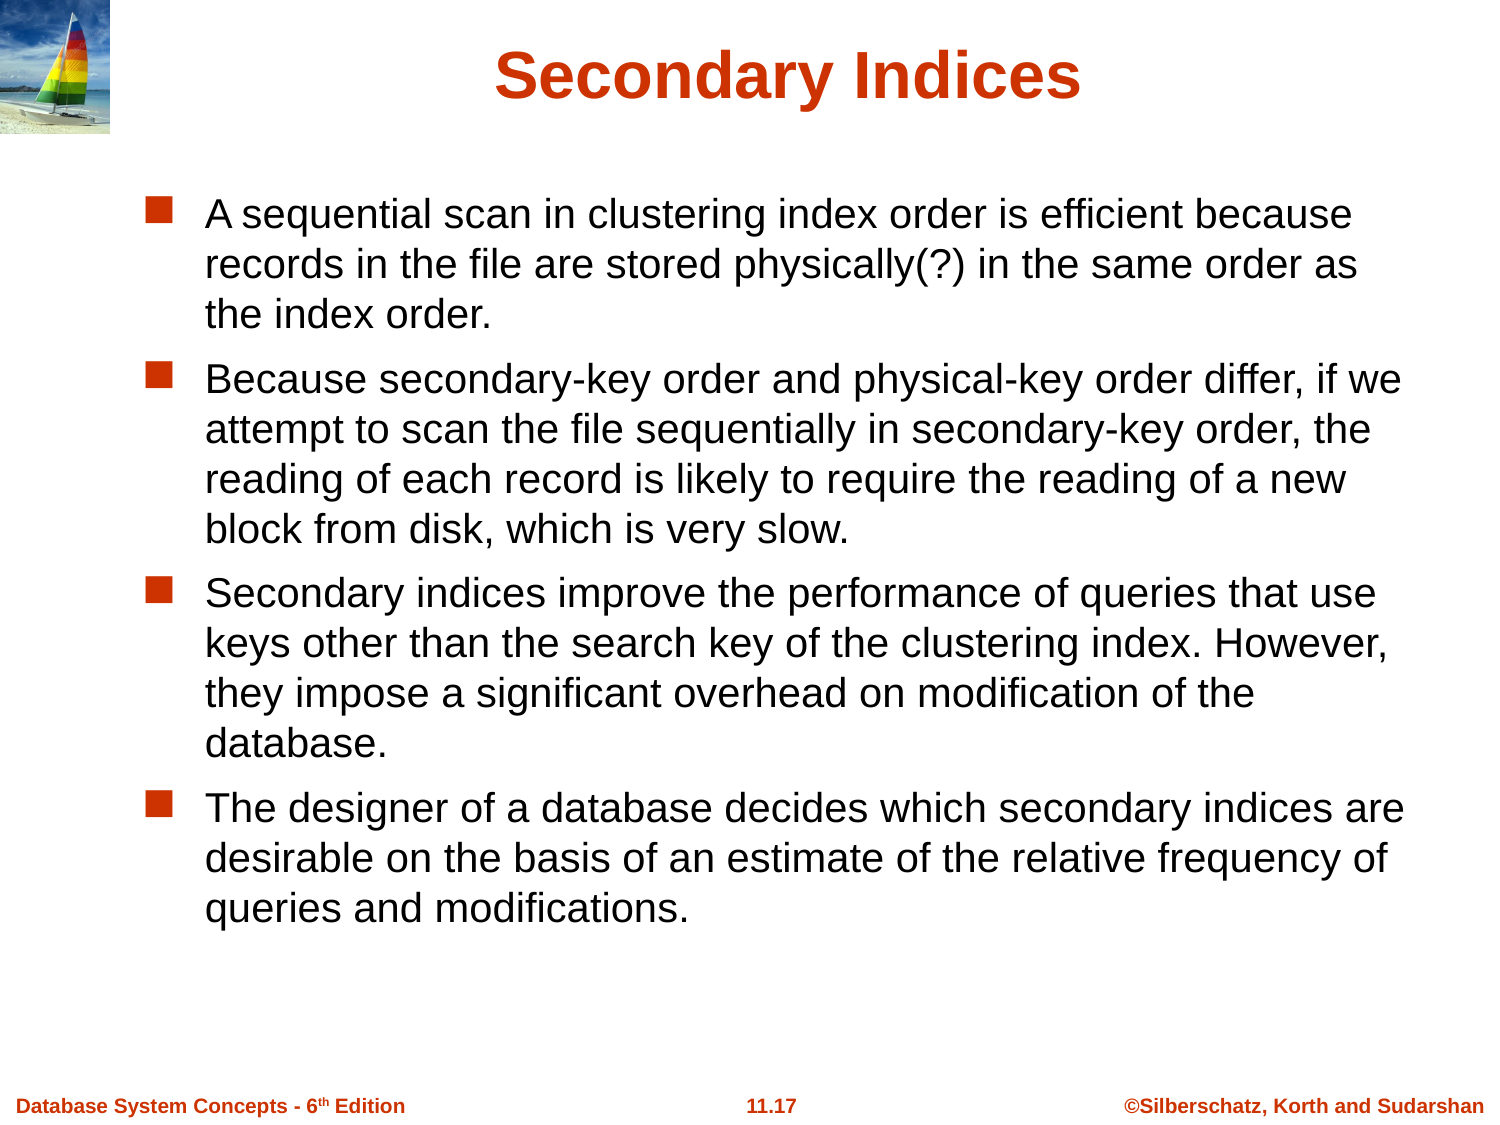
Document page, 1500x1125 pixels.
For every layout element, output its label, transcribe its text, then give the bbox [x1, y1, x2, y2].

title Secondary Indices [125, 18, 1452, 120]
picture [0, 0, 110, 134]
list A sequential scan in clustering index order is efficient because records in the file are stored physically(?) in the same order as the index order. Because secondary-key order and physical-key order differ, if we attempt to scan the file sequentially in secondary-key order, the reading of each record is likely to require the reading of a new block from disk, which is very slow. Secondary indices improve the performance of queries that use keys other than the search key of the clustering index. However, they impose a significant overhead on modification of the database. The designer of a database decides which secondary indices are desirable on the basis of an estimate of the relative frequency of queries and modifications. [133, 179, 1422, 1064]
